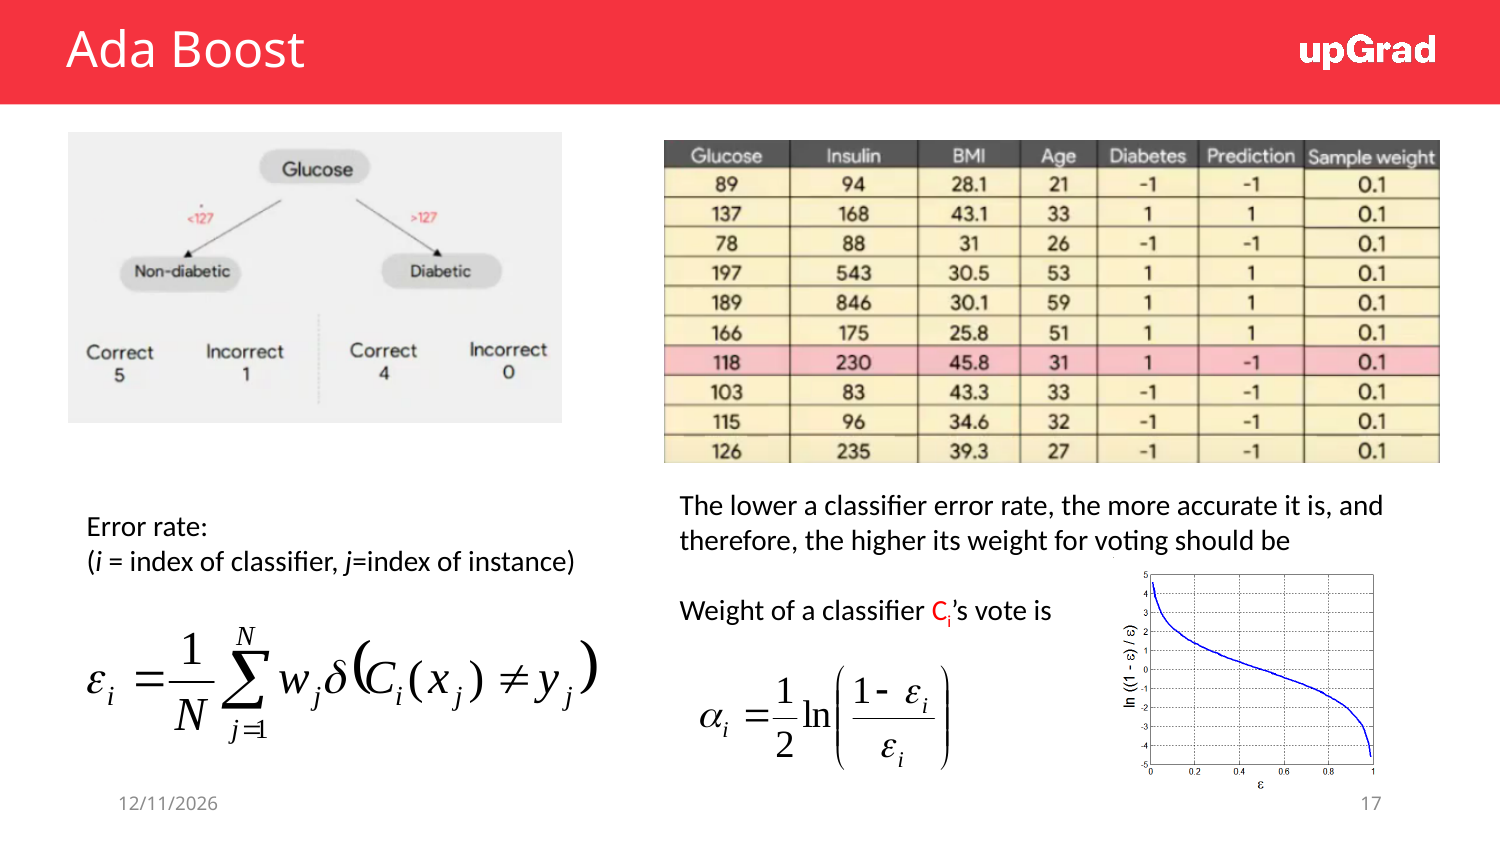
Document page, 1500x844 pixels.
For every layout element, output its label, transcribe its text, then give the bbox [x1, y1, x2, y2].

picture [68, 132, 562, 423]
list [1113, 557, 1381, 790]
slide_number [103, 782, 441, 827]
text_box Error rate: (i = index of classifier, j=index of instance) [71, 499, 605, 585]
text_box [693, 657, 961, 780]
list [78, 614, 598, 753]
text_box The lower a classifier error rate, the more accurate it is, and therefore, the higher its weight for voting should be Weight of a classifier Ci’s vote is [664, 479, 1488, 639]
slide_number 17 [1059, 782, 1397, 827]
picture [1300, 34, 1435, 70]
picture [664, 140, 1440, 463]
title Ada Boost [51, 20, 665, 83]
